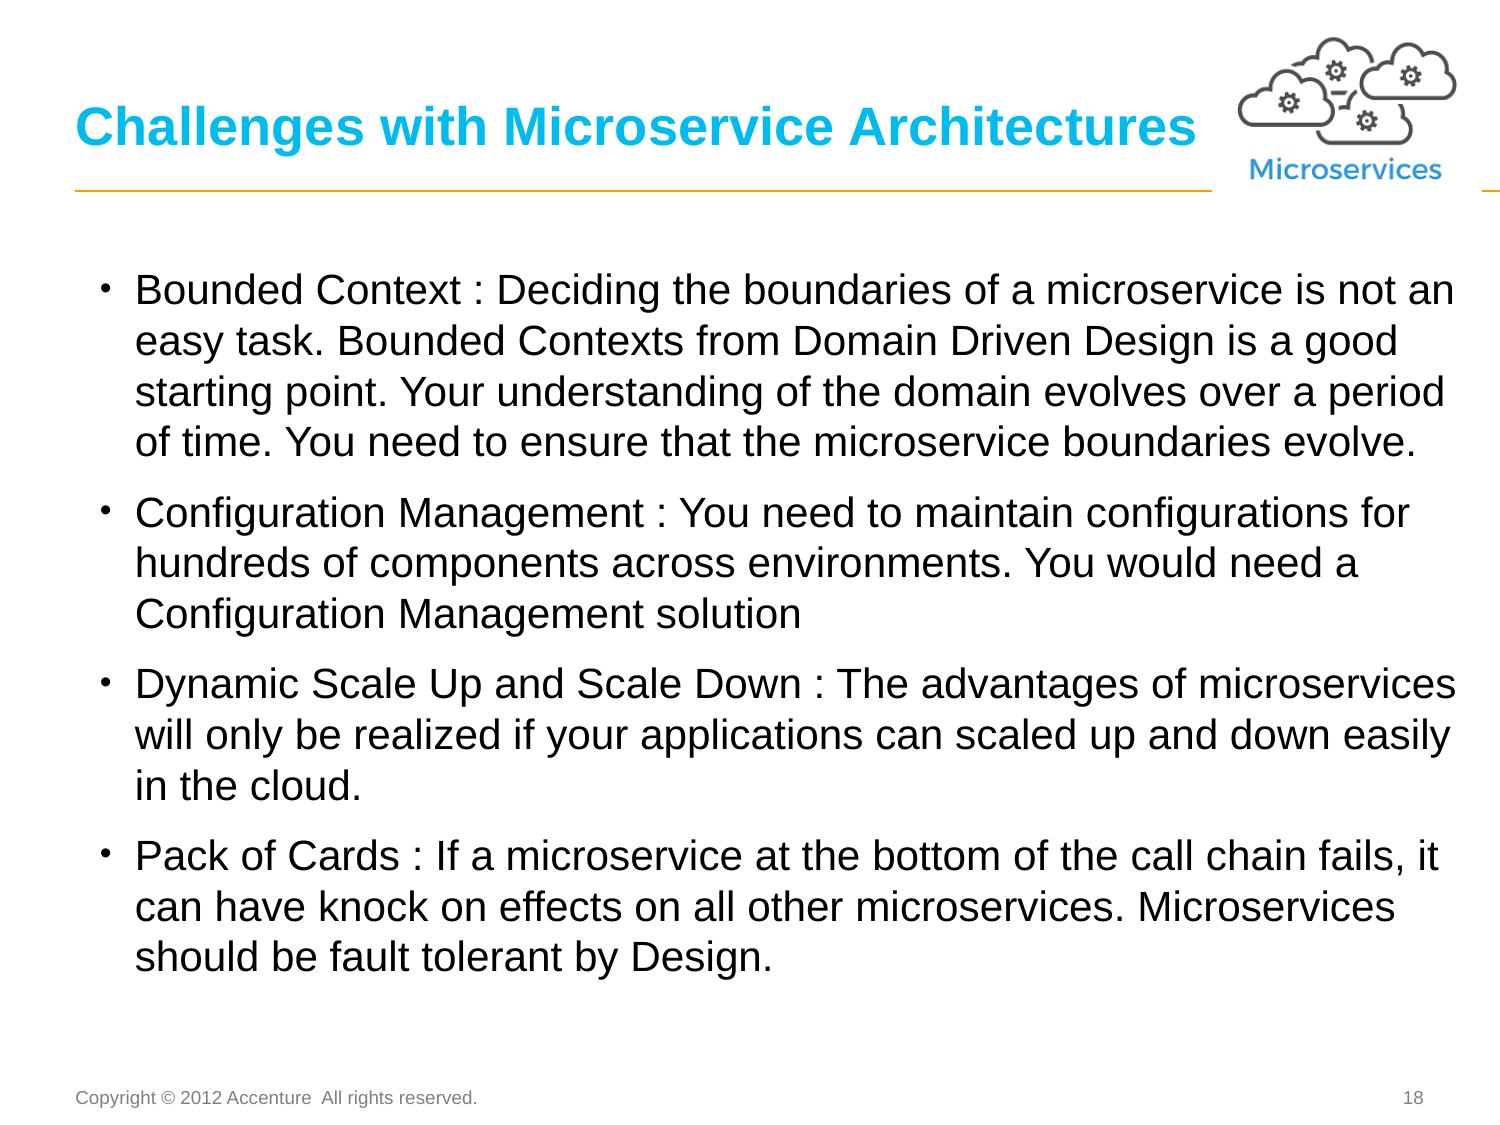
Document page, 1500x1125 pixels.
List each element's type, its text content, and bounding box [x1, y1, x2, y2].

list Bounded Context : Deciding the boundaries of a microservice is not an easy task. Bounded Contexts from Domain Driven Design is a good starting point. Your understanding of the domain evolves over a period of time. You need to ensure that the microservice boundaries evolve. Configuration Management : You need to maintain configurations for hundreds of components across environments. You would need a Configuration Management solution Dynamic Scale Up and Scale Down : The advantages of microservices will only be realized if your applications can scaled up and down easily in the cloud. Pack of Cards : If a microservice at the bottom of the call chain fails, it can have knock on effects on all other microservices. Microservices should be fault tolerant by Design. [99, 262, 1463, 1038]
picture [1212, 1, 1482, 203]
title Challenges with Microservice Architectures [75, 27, 1422, 157]
